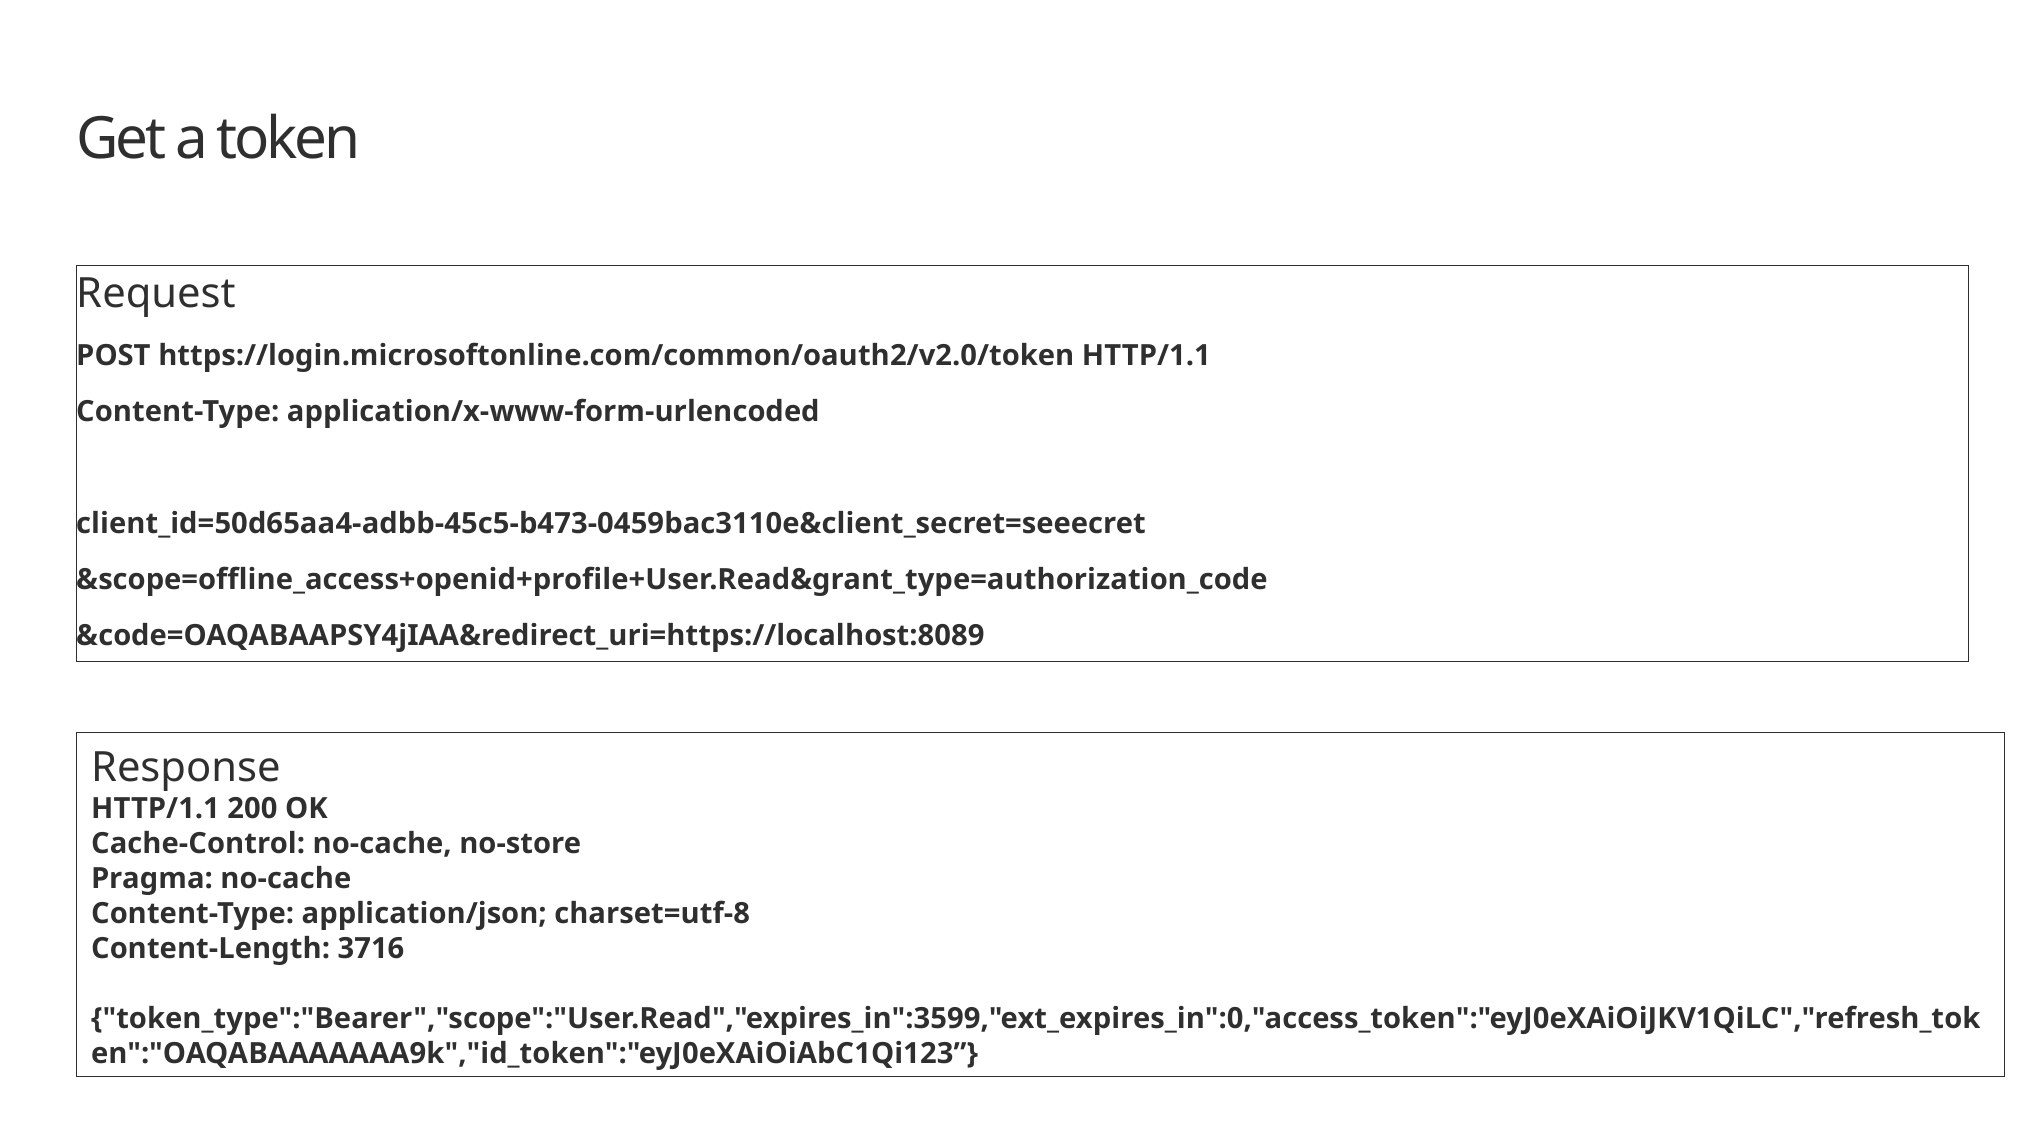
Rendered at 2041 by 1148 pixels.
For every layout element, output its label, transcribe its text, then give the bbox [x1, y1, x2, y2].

text_box Response HTTP/1.1 200 OK Cache-Control: no-cache, no-store Pragma: no-cache Content-Type: application/json; charset=utf-8 Content-Length: 3716 {"token_type":"Bearer","scope":"User.Read","expires_in":3599,"ext_expires_in":0,"access_token":"eyJ0eXAiOiJKV1QiLC","refresh_token":"OAQABAAAAAAA9k","id_token":"eyJ0eXAiOiAbC1Qi123”} [76, 732, 2005, 1077]
list Request POST https://login.microsoftonline.com/common/oauth2/v2.0/token HTTP/1.1 Content-Type: application/x-www-form-urlencoded client_id=50d65aa4-adbb-45c5-b473-0459bac3110e&client_secret=seeecret &scope=offline_access+openid+profile+User.Read&grant_type=authorization_code &code=OAQABAAPSY4jIAA&redirect_uri=https://localhost:8089 [76, 265, 1969, 662]
title Get a token [76, 103, 1969, 172]
